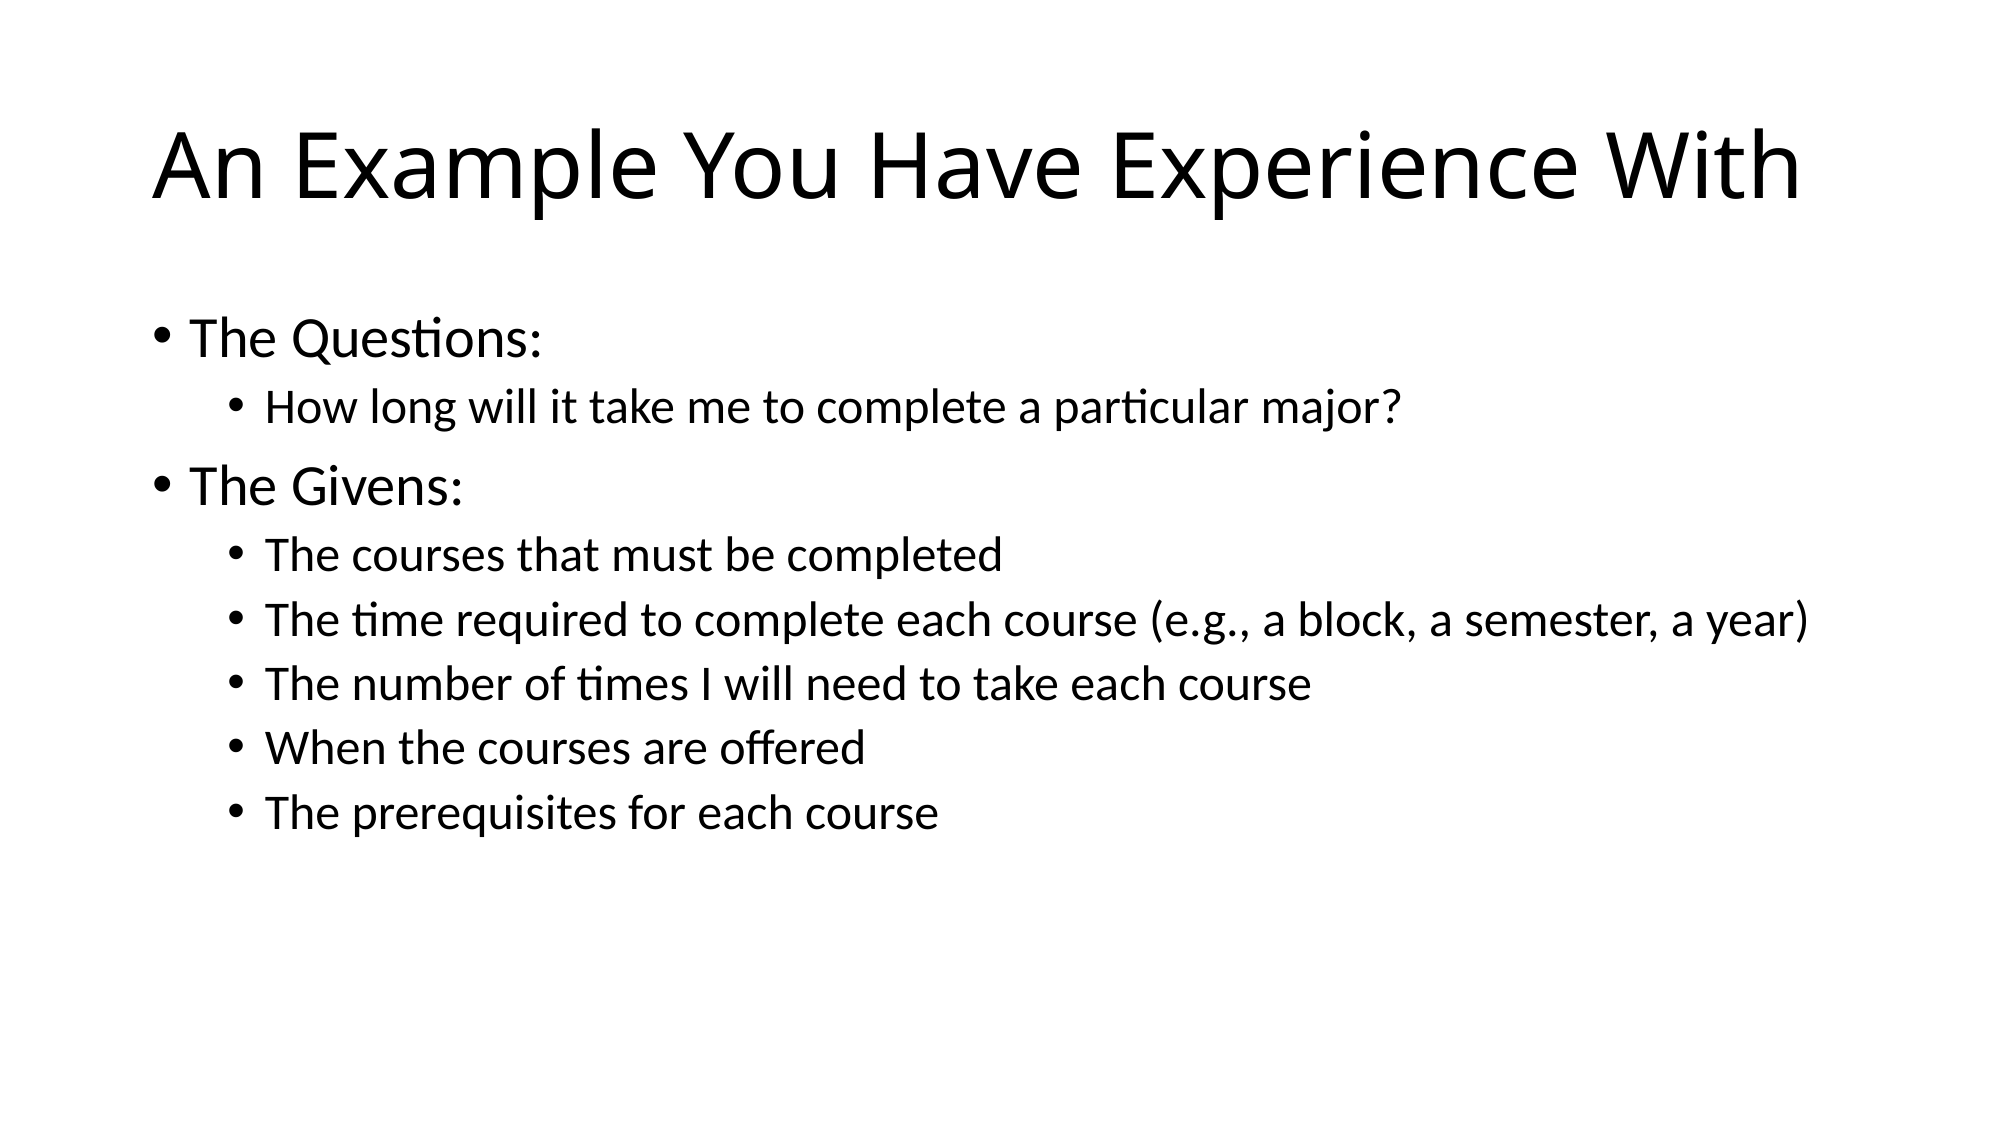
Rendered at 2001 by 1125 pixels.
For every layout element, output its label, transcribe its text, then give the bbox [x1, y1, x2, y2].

title An Example You Have Experience With [137, 59, 1863, 278]
list The Questions: How long will it take me to complete a particular major? The Givens: The courses that must be completed The time required to complete each course (e.g., a block, a semester, a year) The number of times I will need to take each course When the courses are offered The prerequisites for each course [137, 299, 1863, 1014]
